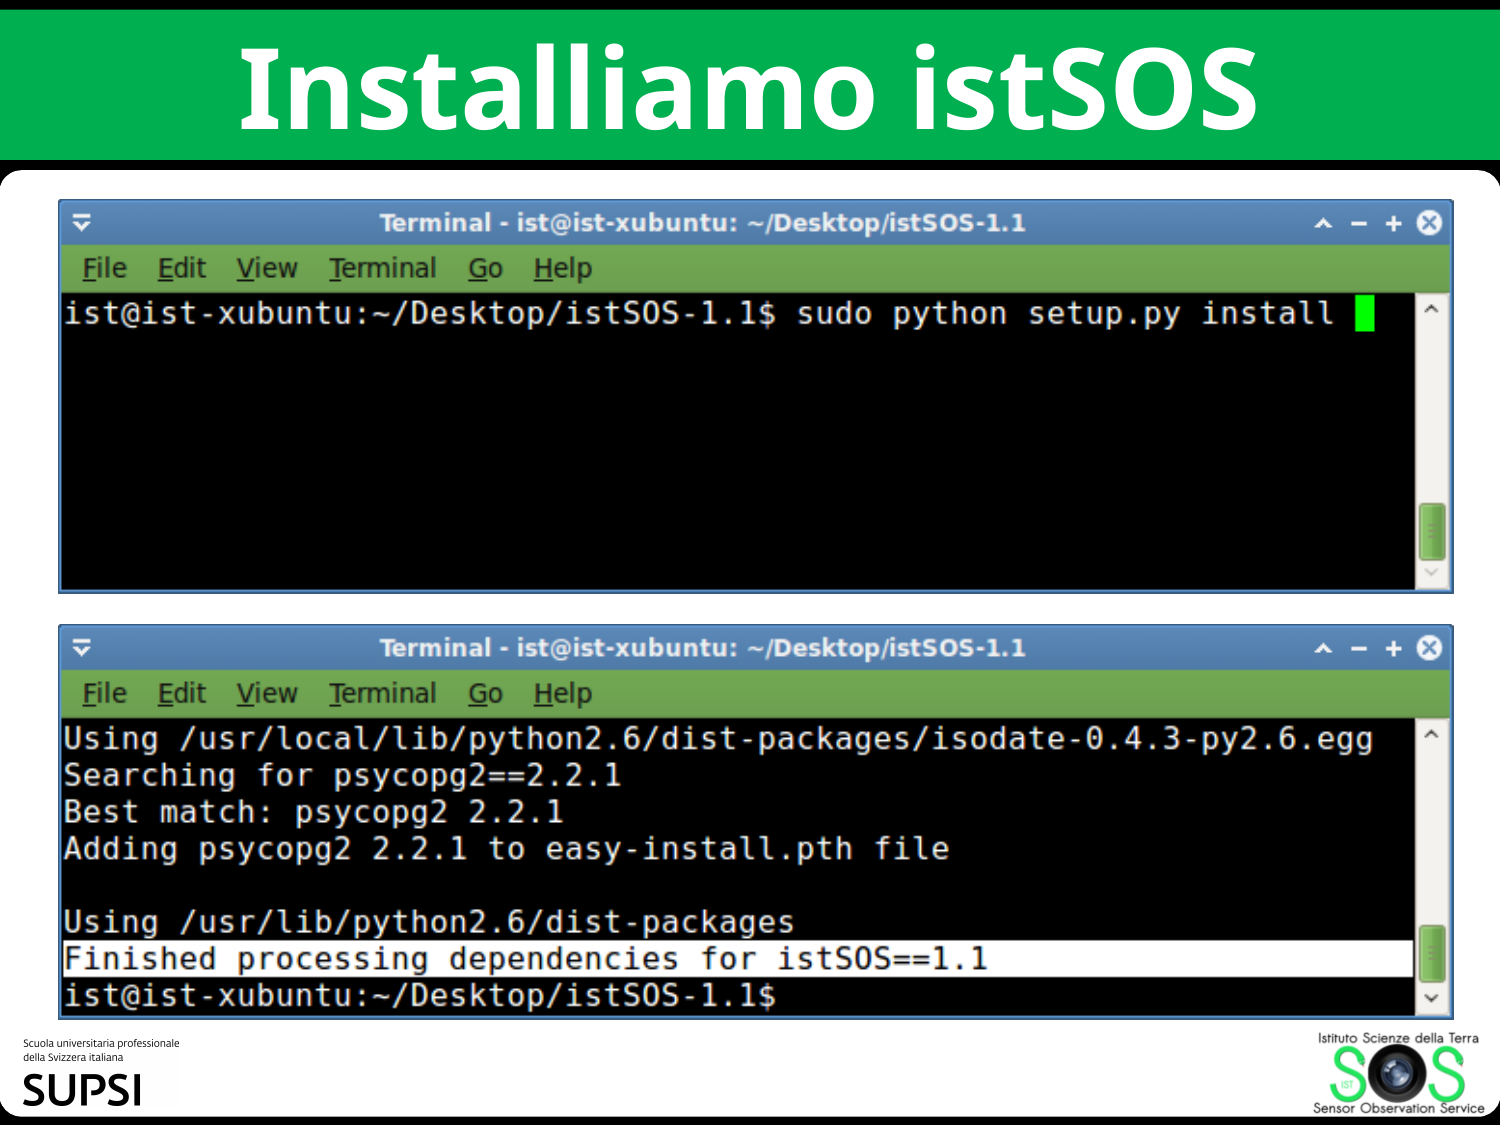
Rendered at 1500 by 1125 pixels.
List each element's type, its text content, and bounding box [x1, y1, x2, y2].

picture [23, 1039, 179, 1106]
title Installiamo istSOS [0, 9, 1500, 160]
picture [58, 624, 1454, 1020]
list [58, 198, 1454, 595]
picture [1312, 1031, 1486, 1114]
